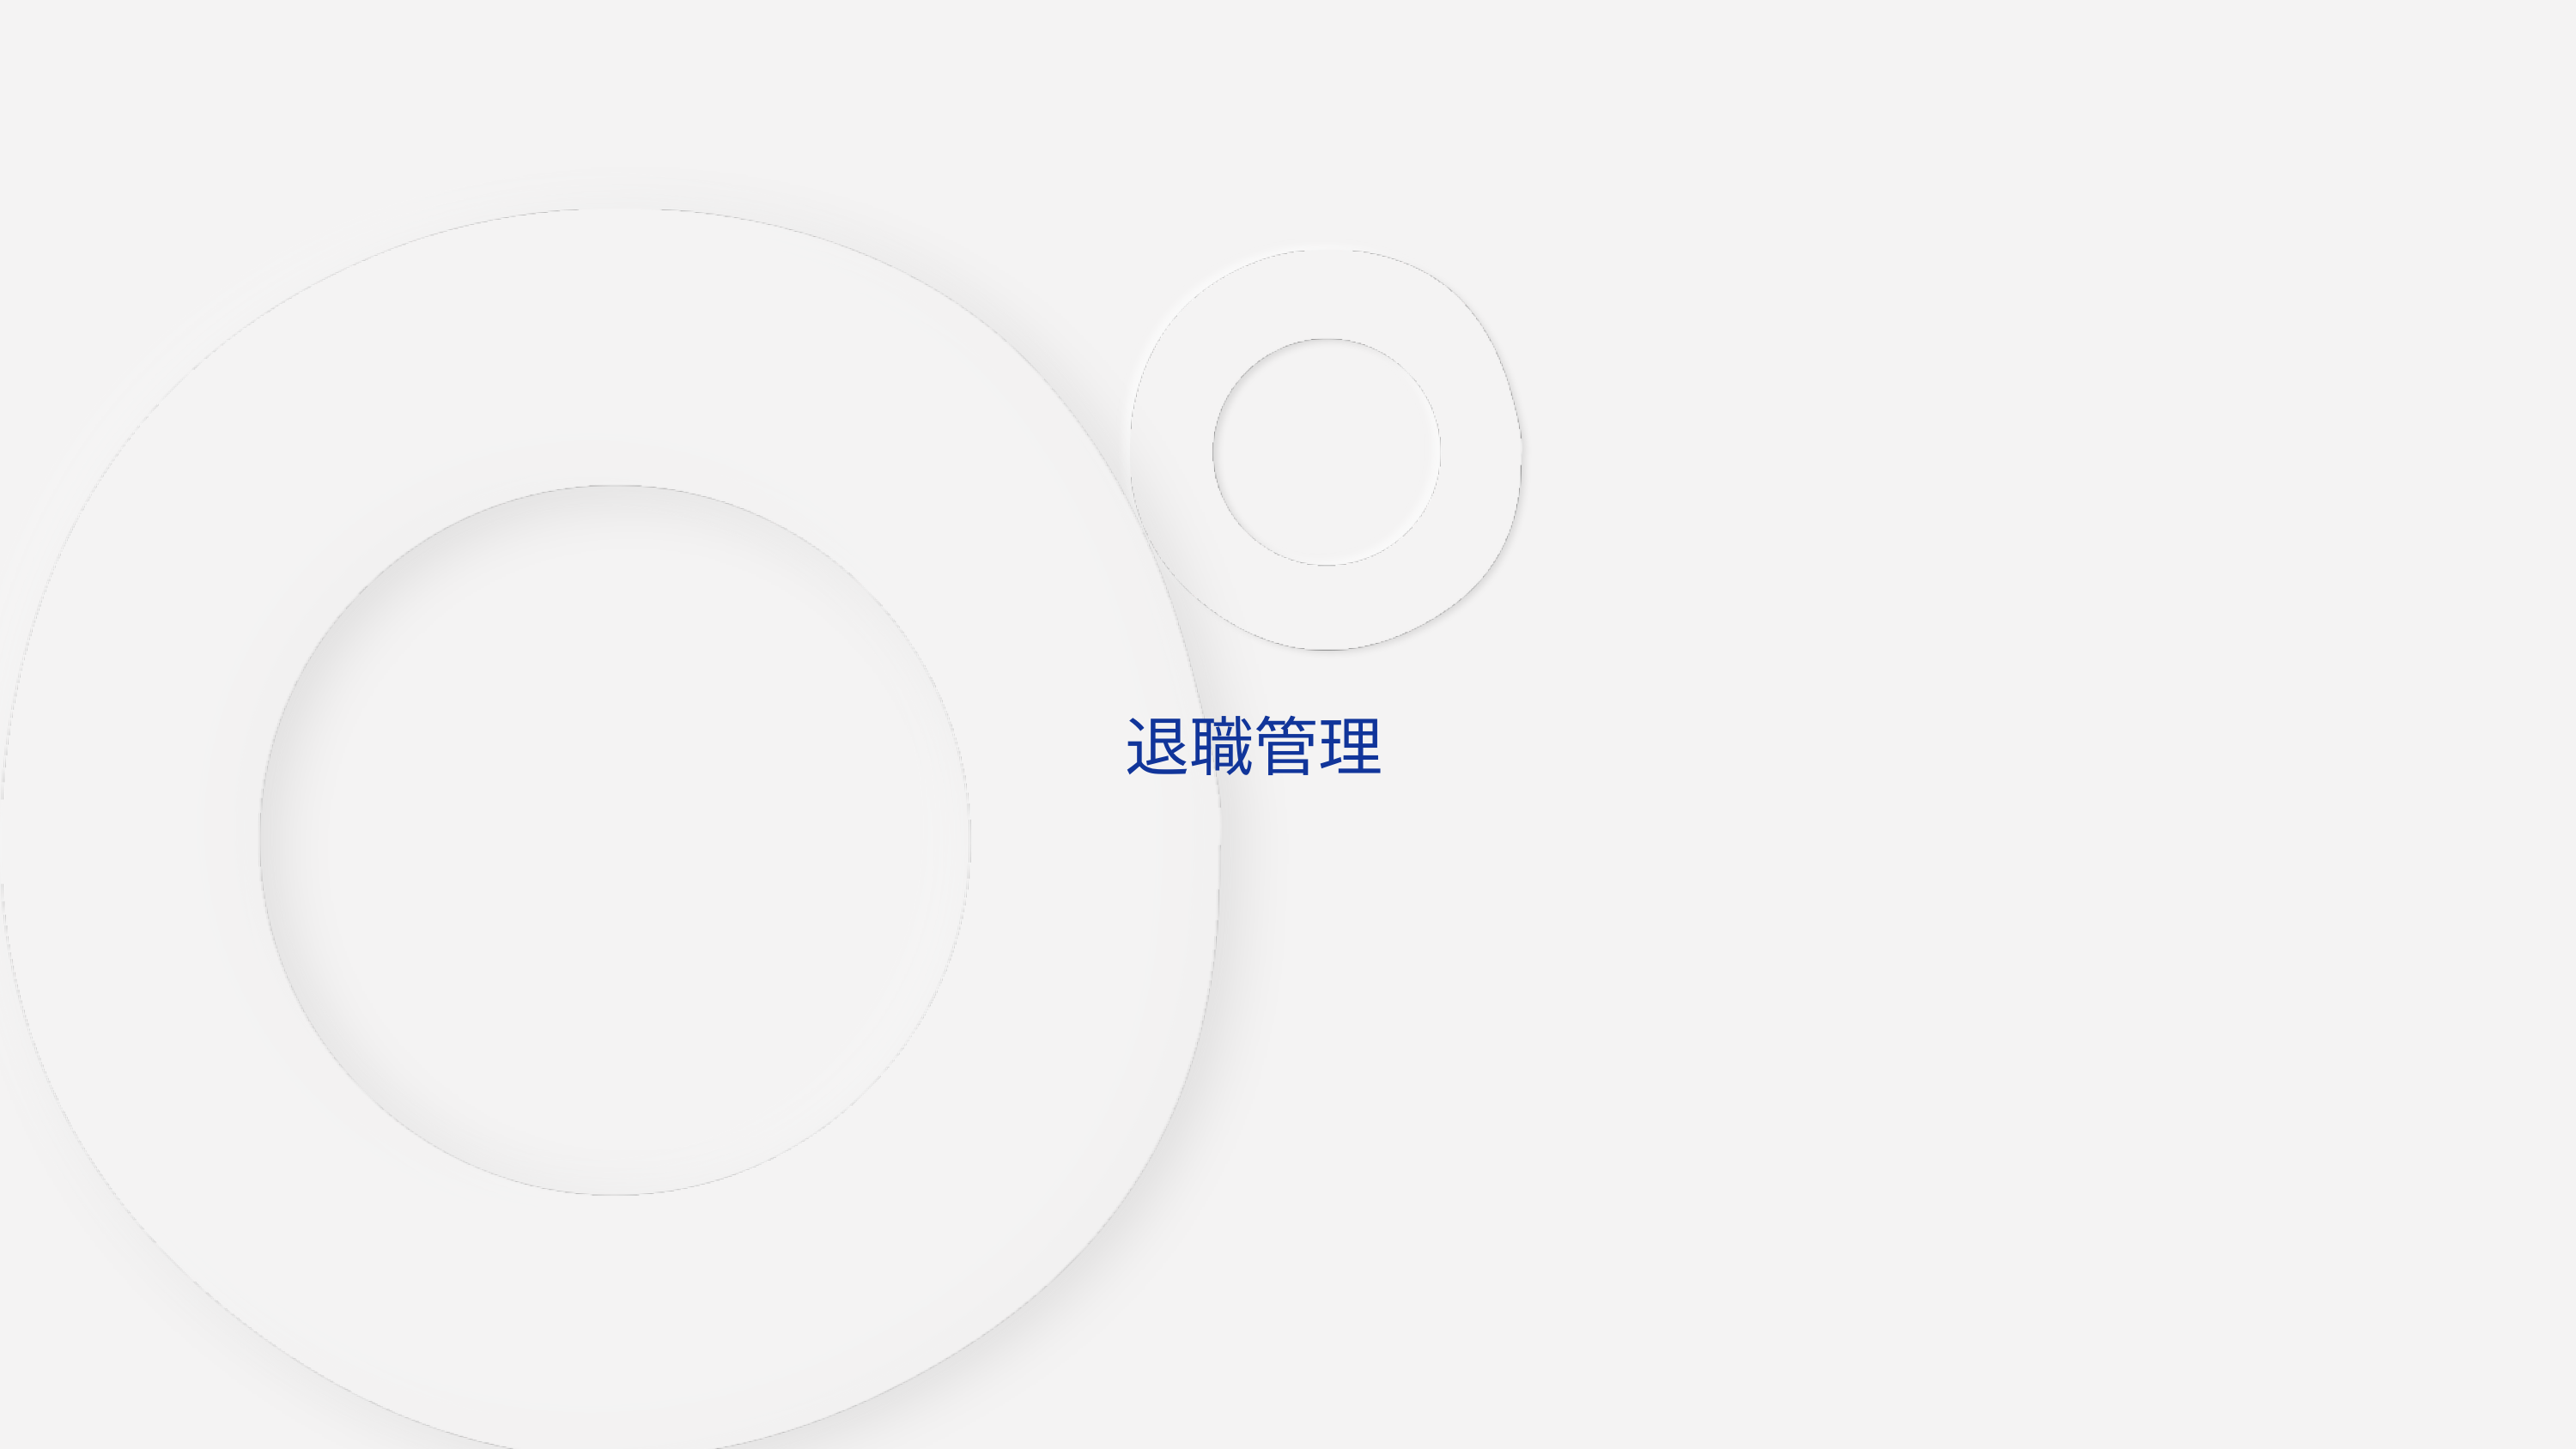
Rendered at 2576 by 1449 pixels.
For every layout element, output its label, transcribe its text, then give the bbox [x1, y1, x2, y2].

text_box 退職管理 [1229, 694, 1975, 784]
picture [0, 209, 1523, 1449]
